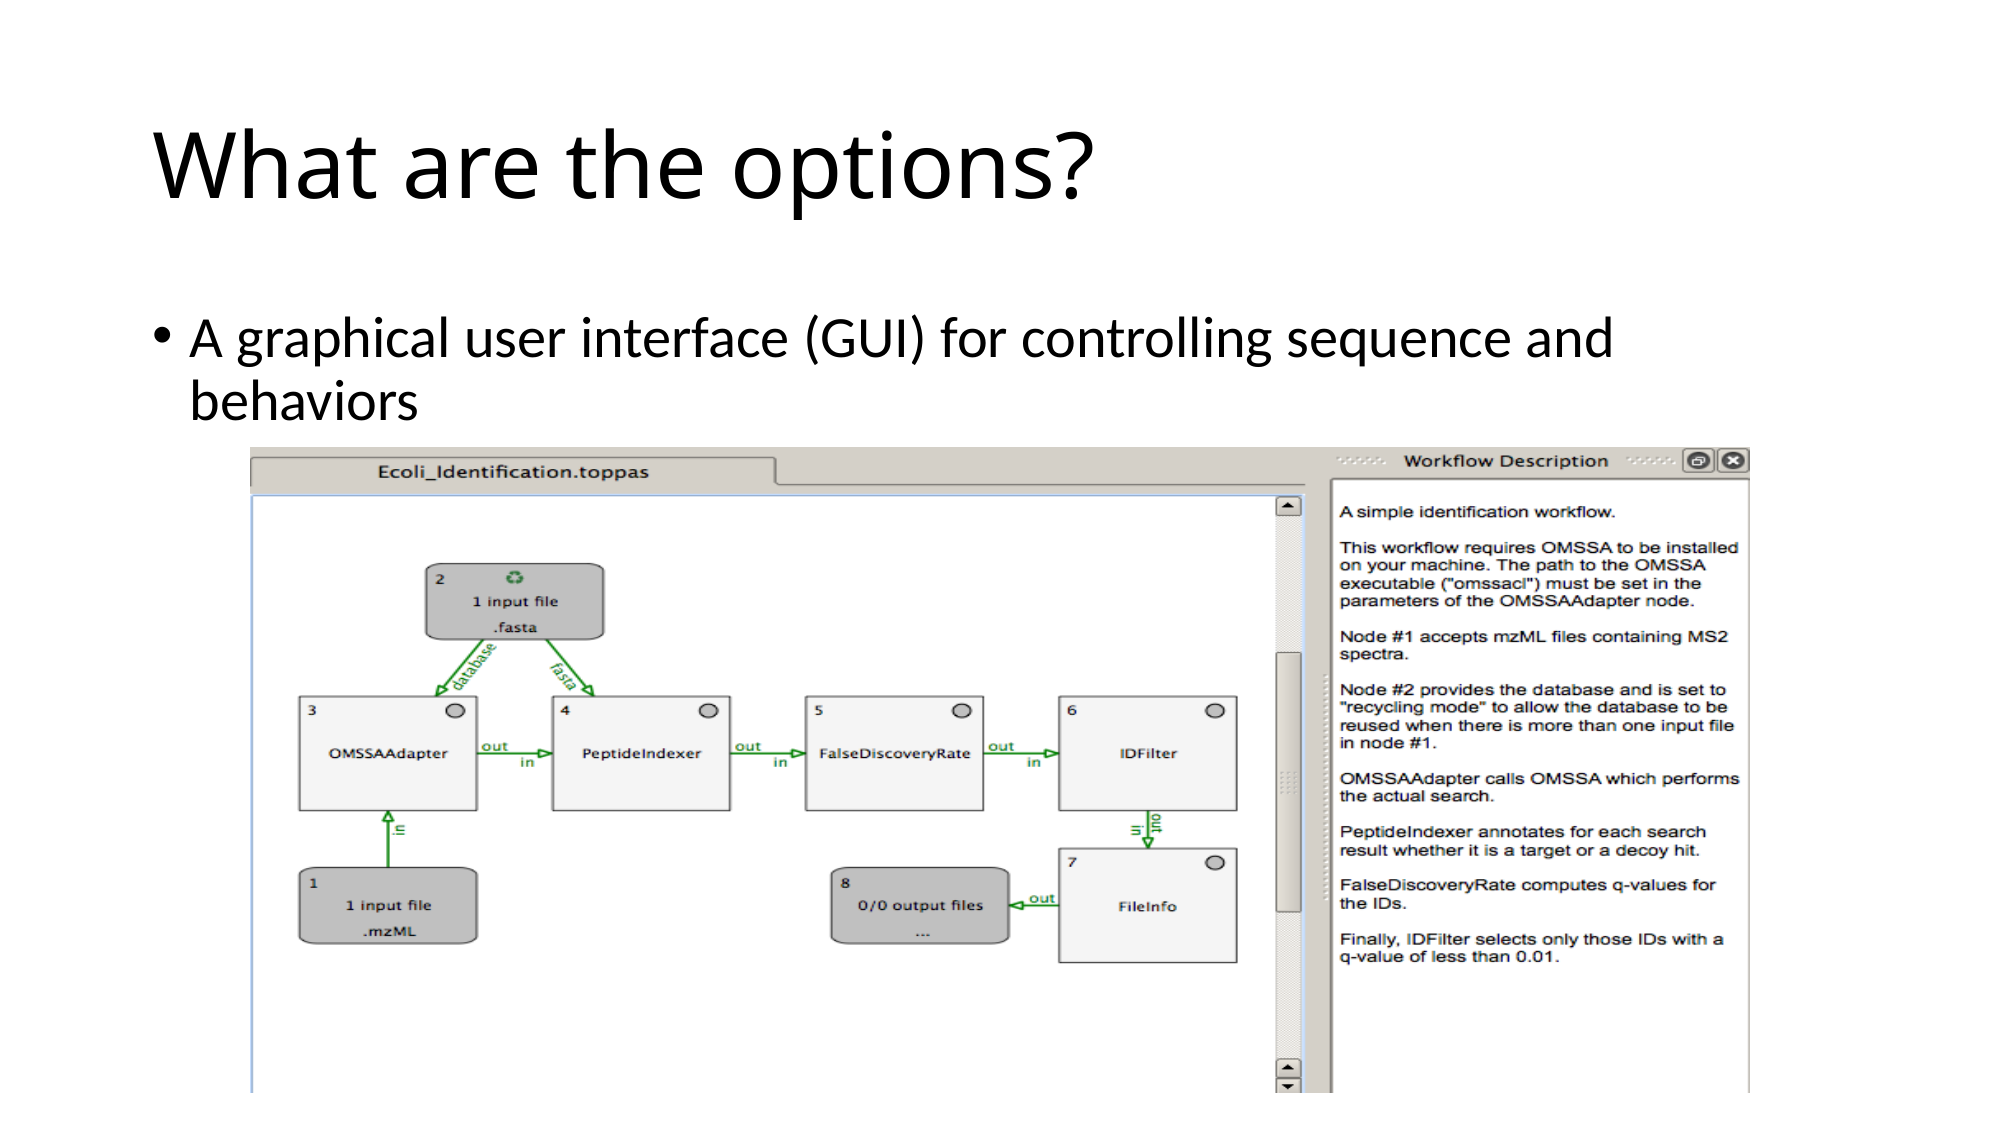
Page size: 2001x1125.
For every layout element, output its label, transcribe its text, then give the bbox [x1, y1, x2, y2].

picture [250, 447, 1750, 1093]
list A graphical user interface (GUI) for controlling sequence and behaviors [137, 299, 1863, 1014]
title What are the options? [137, 59, 1863, 278]
